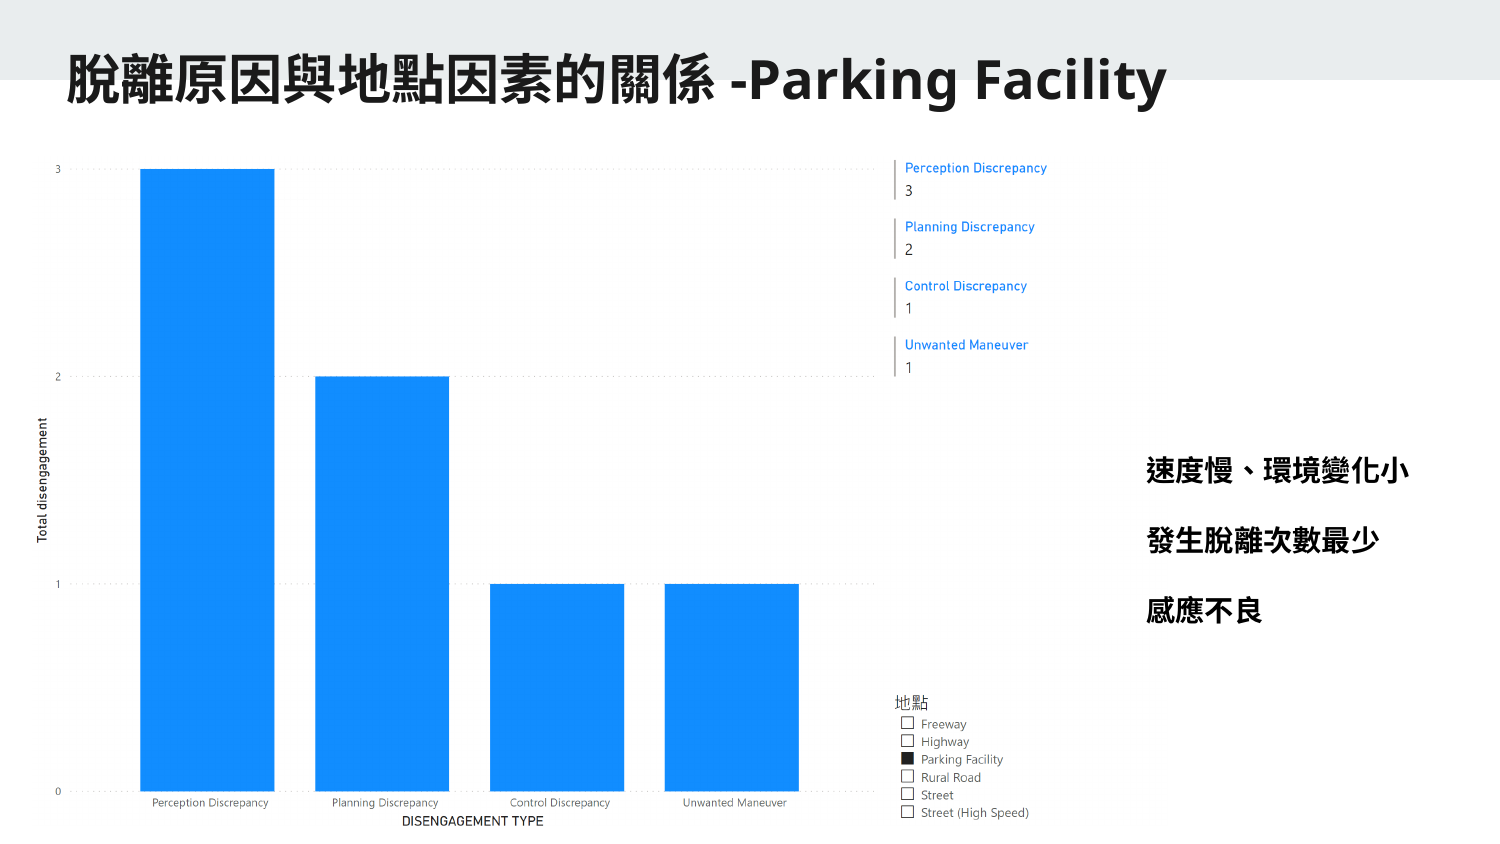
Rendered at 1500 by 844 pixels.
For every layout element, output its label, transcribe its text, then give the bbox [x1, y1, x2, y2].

text_box 速度慢、環境變化小 發生脫離次數最少 感應不良 [1171, 437, 1500, 570]
picture [32, 156, 1168, 827]
title 脫離原因與地點因素的關係-Parking Facility [51, 30, 1281, 125]
